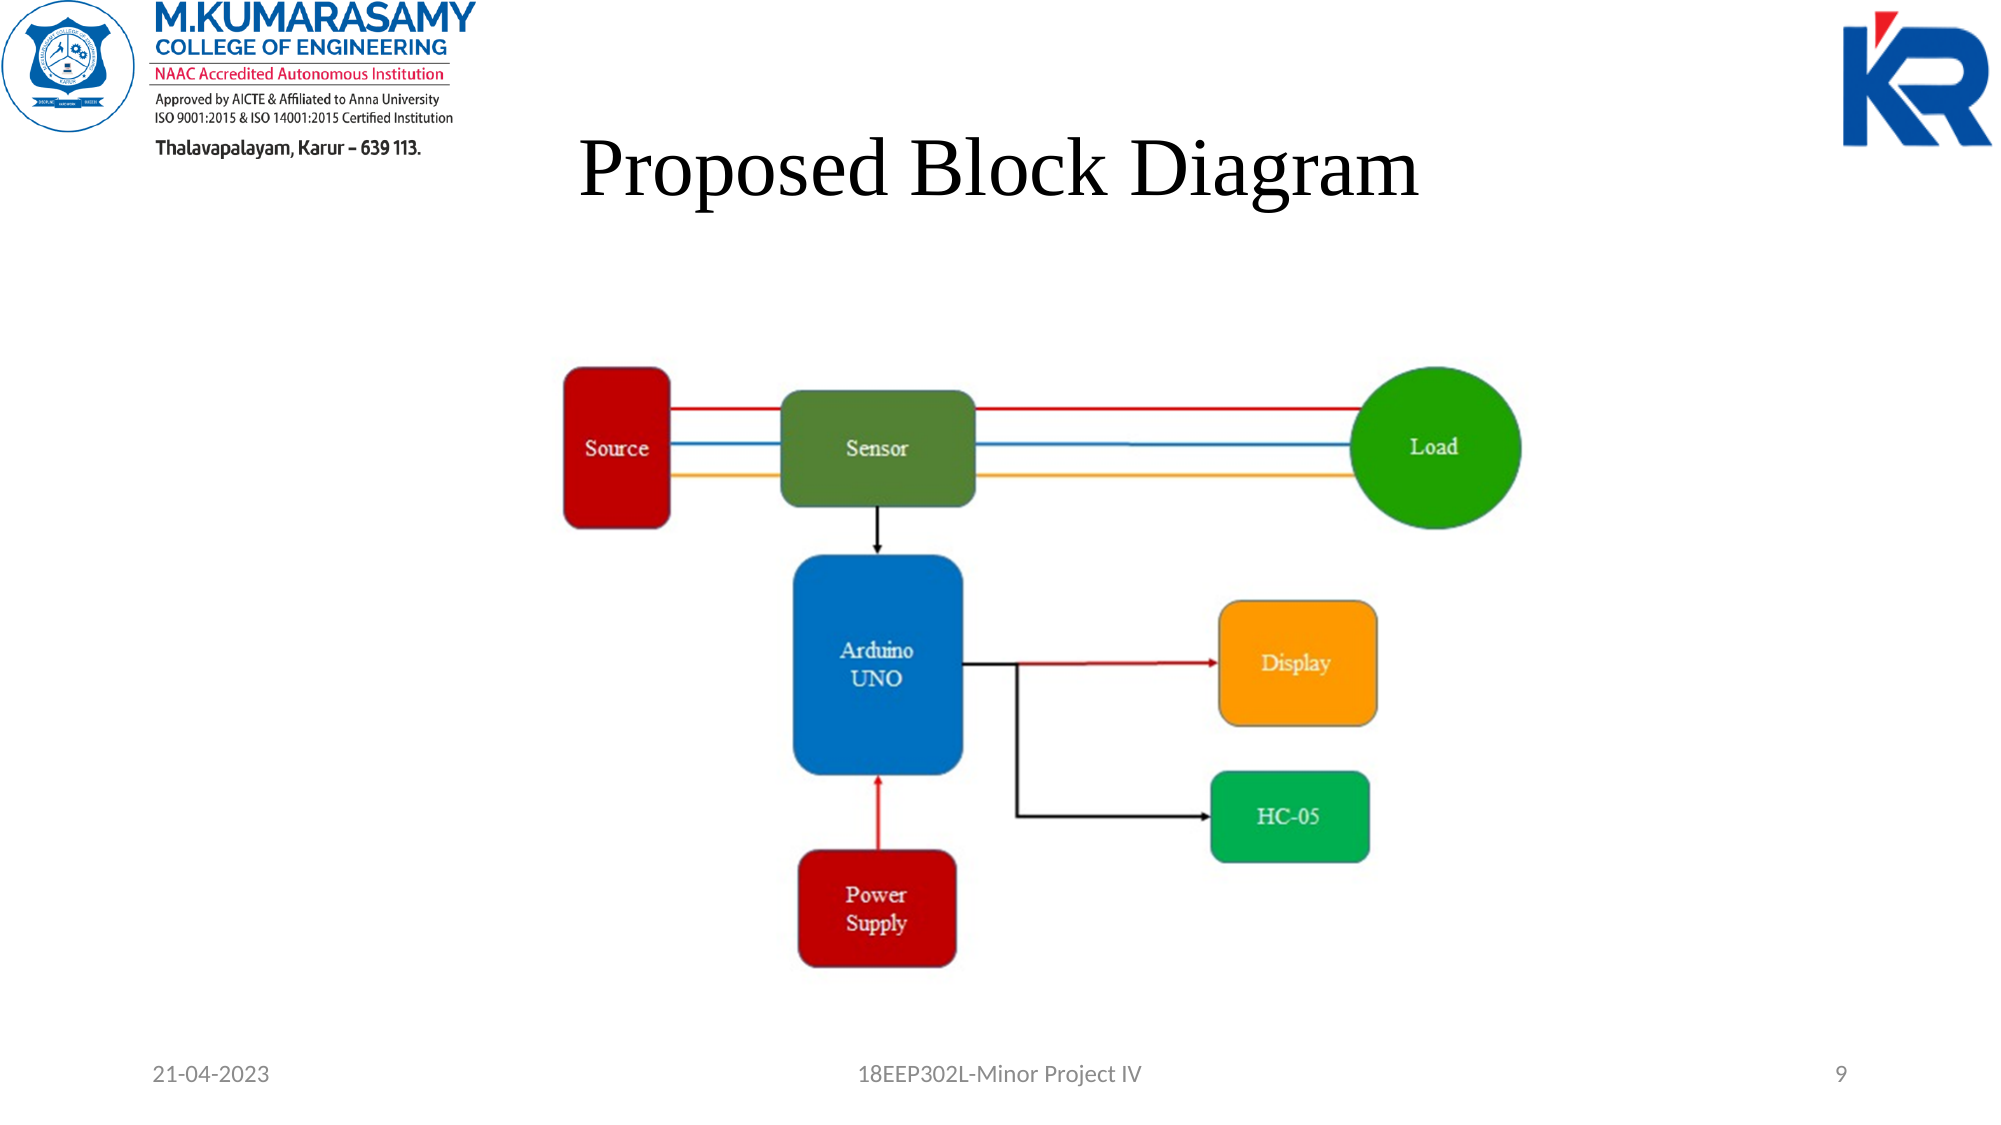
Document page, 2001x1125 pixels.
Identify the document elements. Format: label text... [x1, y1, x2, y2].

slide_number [137, 1042, 588, 1103]
footer 18EEP302L-Minor Project IV [662, 1042, 1338, 1103]
slide_number 9 [1412, 1042, 1863, 1103]
picture [1, 0, 476, 159]
title Proposed Block Diagram [137, 59, 1863, 278]
picture [1834, 0, 2000, 158]
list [452, 307, 1703, 1012]
